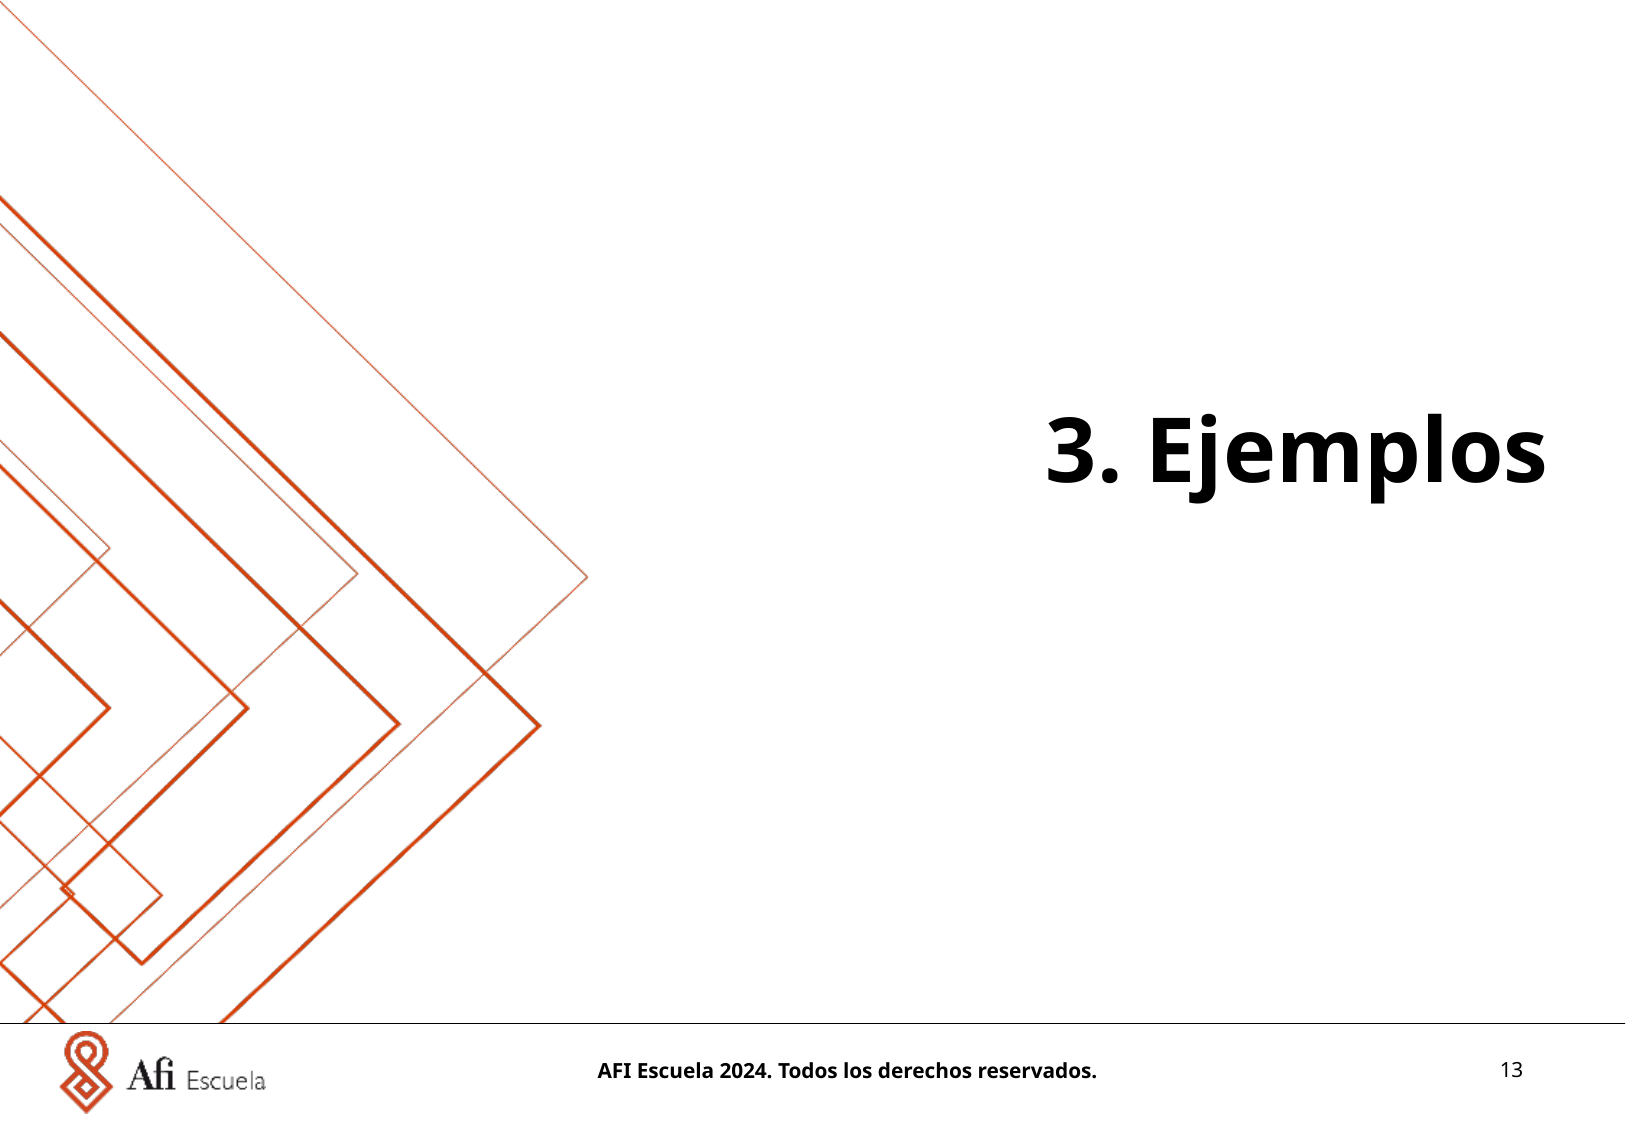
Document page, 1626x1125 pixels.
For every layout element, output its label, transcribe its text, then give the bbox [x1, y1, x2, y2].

slide_number 13 [1367, 1049, 1539, 1092]
picture [0, 0, 747, 1023]
title 3. Ejemplos [619, 385, 1564, 627]
footer AFI Escuela 2024. Todos los derechos reservados. [507, 1043, 1188, 1098]
picture [59, 1031, 266, 1114]
